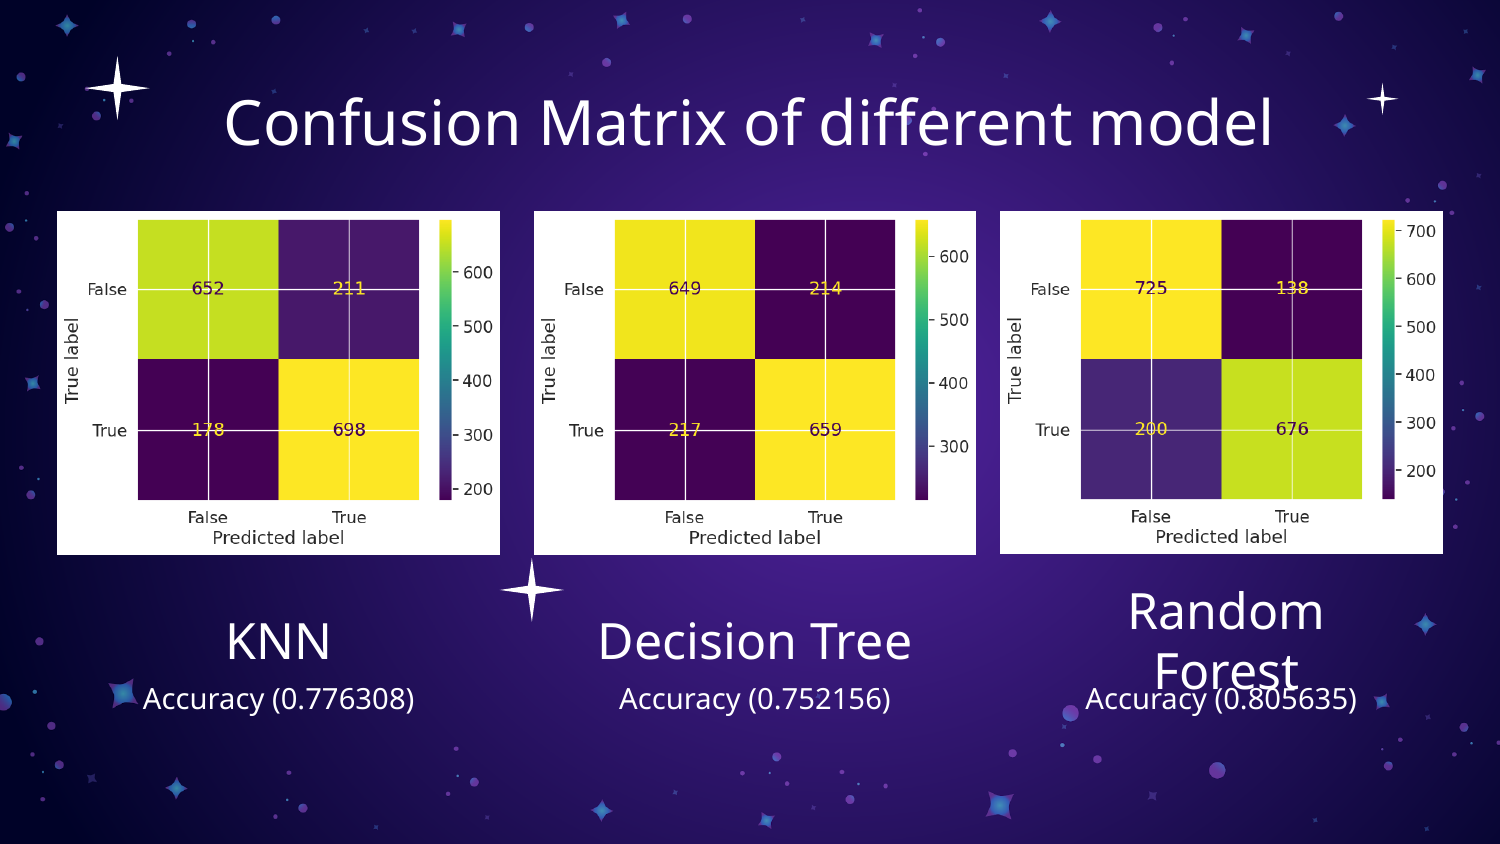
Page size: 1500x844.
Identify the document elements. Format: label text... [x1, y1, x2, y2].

text_box [85, 55, 150, 121]
text_box Decision Tree [572, 613, 939, 665]
picture [0, 0, 1500, 844]
text_box Accuracy (0.776308) [95, 665, 462, 756]
text_box Accuracy (0.752156) [572, 665, 939, 756]
text_box [1366, 82, 1399, 115]
text_box [499, 560, 565, 622]
title Confusion Matrix of different model [118, 67, 1382, 162]
text_box Random Forest [1038, 613, 1415, 666]
text_box KNN [95, 613, 462, 665]
text_box Accuracy (0.805635) [1038, 665, 1405, 756]
